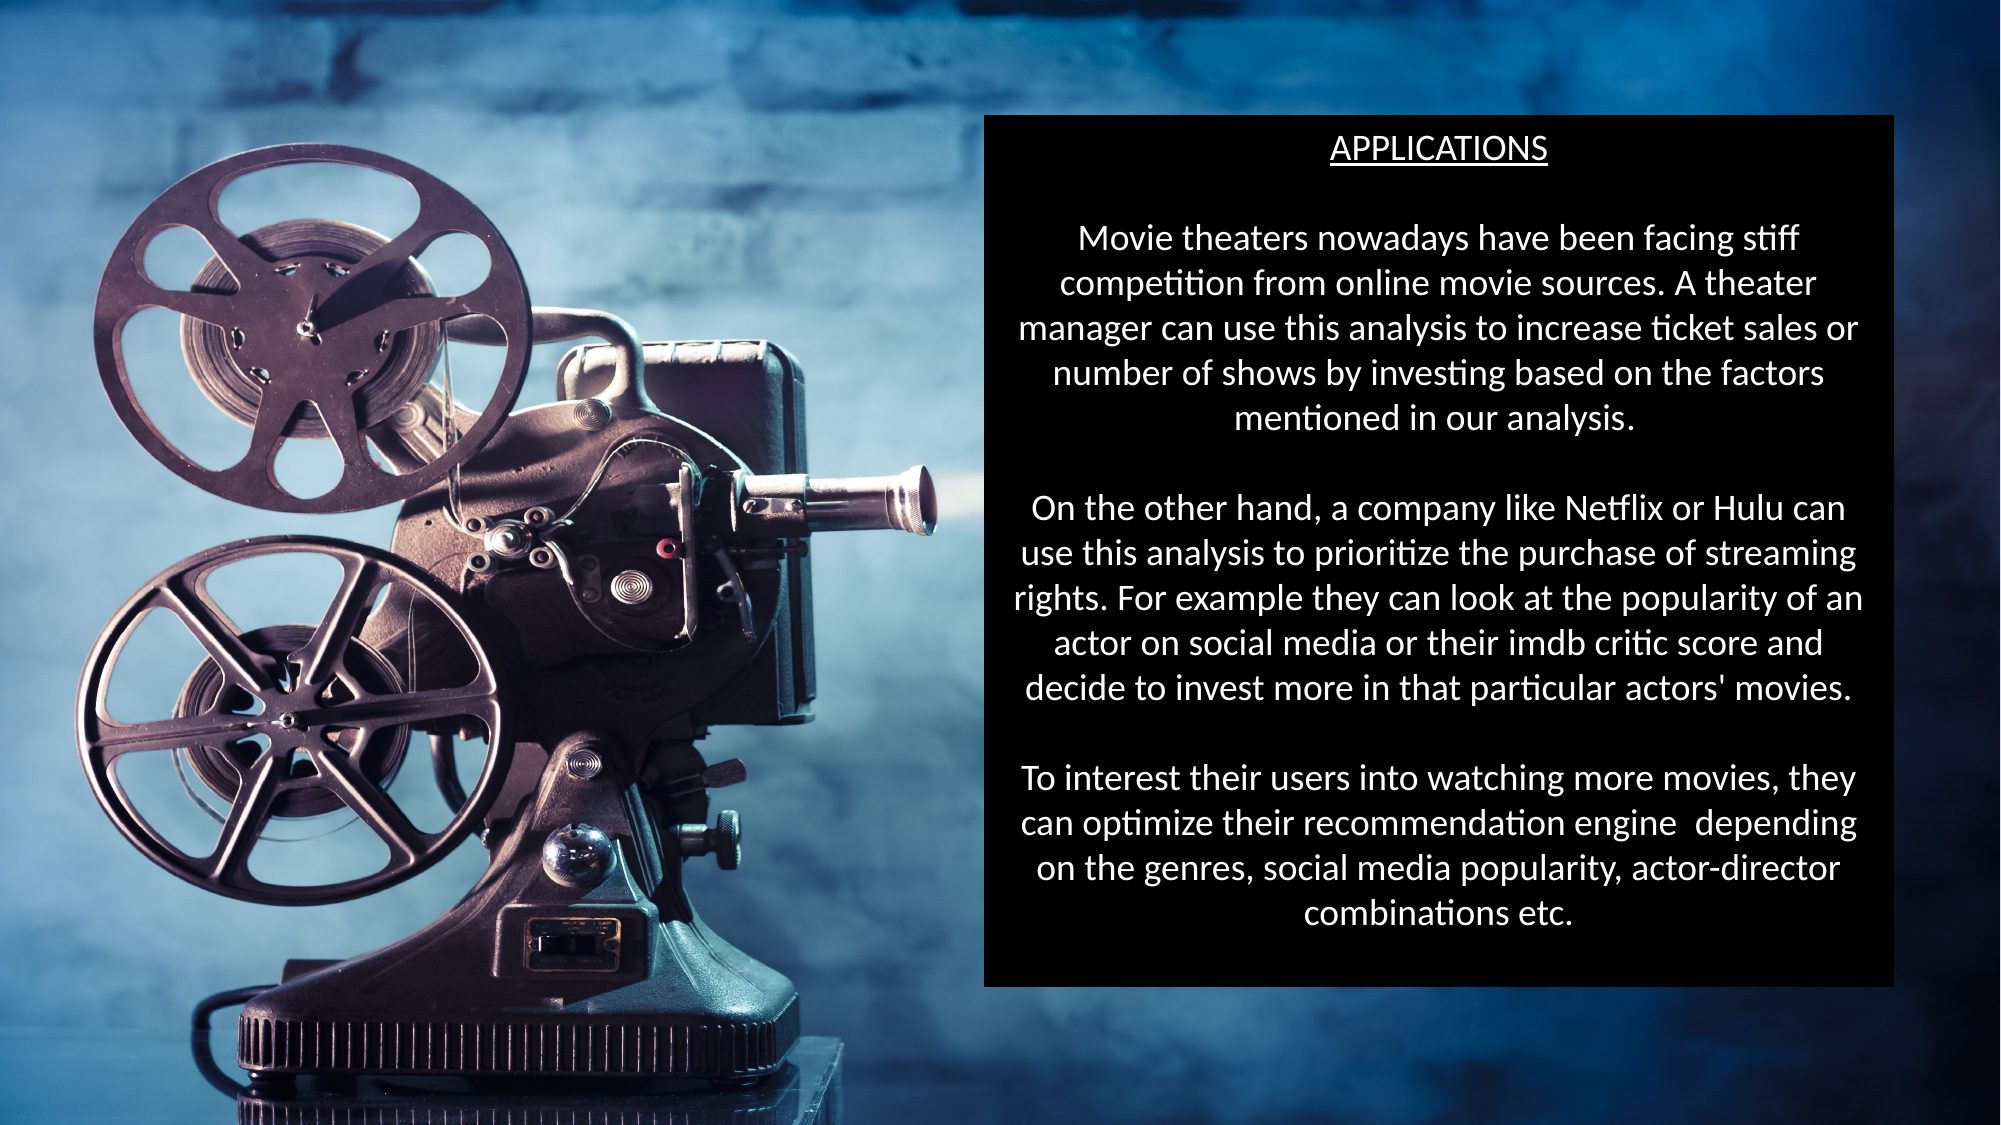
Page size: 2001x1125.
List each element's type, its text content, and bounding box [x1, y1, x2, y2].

text_box APPLICATIONS Movie theaters nowadays have been facing stiff competition from online movie sources. A theater manager can use this analysis to increase ticket sales or number of shows by investing based on the factors mentioned in our analysis. On the other hand, a company like Netflix or Hulu can use this analysis to prioritize the purchase of streaming rights. For example they can look at the popularity of an actor on social media or their imdb critic score and decide to invest more in that particular actors' movies. To interest their users into watching more movies, they can optimize their recommendation engine depending on the genres, social media popularity, actor-director combinations etc. [984, 115, 1894, 987]
picture [0, 0, 2001, 1125]
